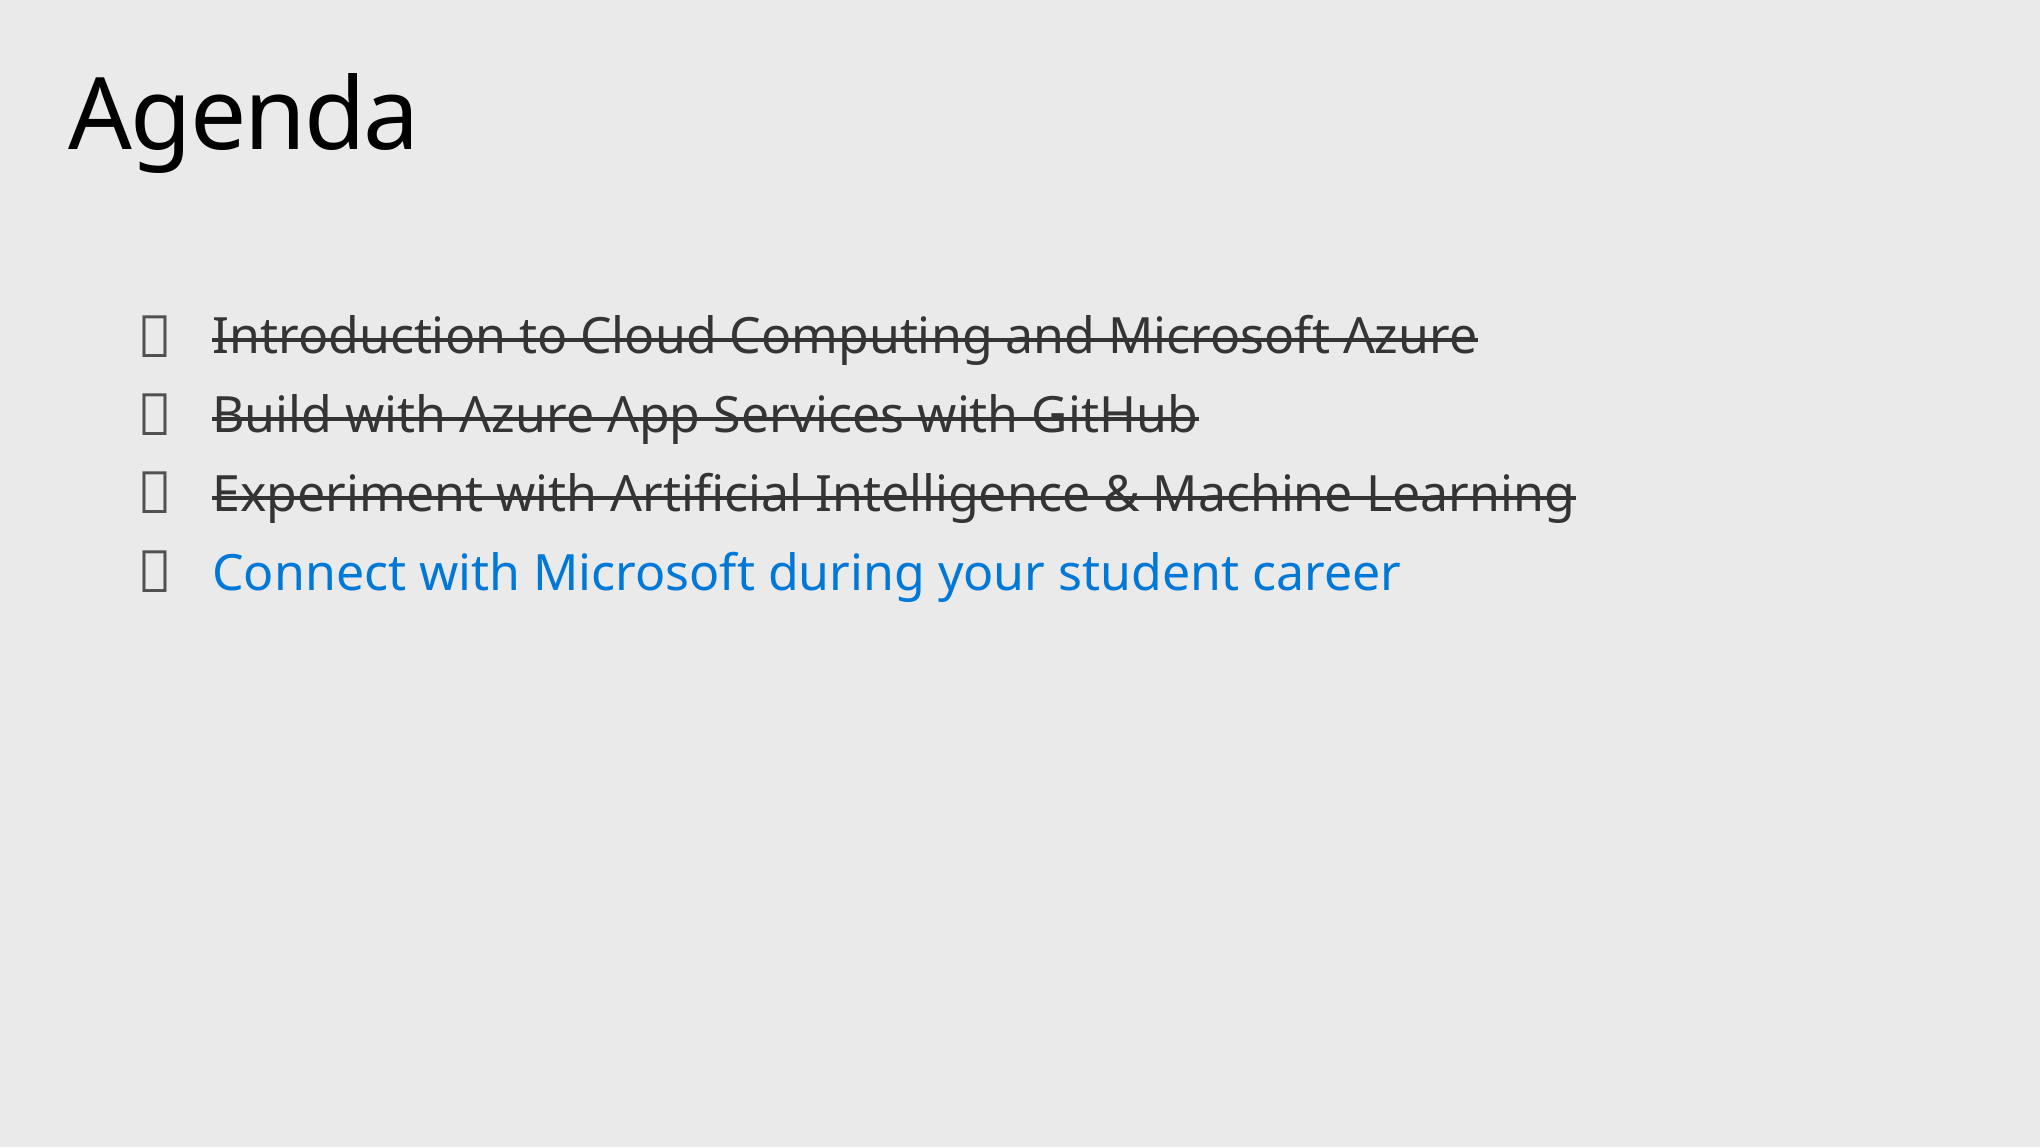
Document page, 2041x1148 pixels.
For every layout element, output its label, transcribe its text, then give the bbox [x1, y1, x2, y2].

text_box Introduction to Cloud Computing and Microsoft Azure Build with Azure App Services with GitHub Experiment with Artificial Intelligence & Machine Learning Connect with Microsoft during your student career [220, 286, 1683, 625]
text_box  [107, 517, 220, 629]
title Agenda [45, 48, 1996, 199]
text_box  [107, 283, 220, 361]
text_box  [107, 439, 220, 517]
text_box  [107, 361, 220, 439]
